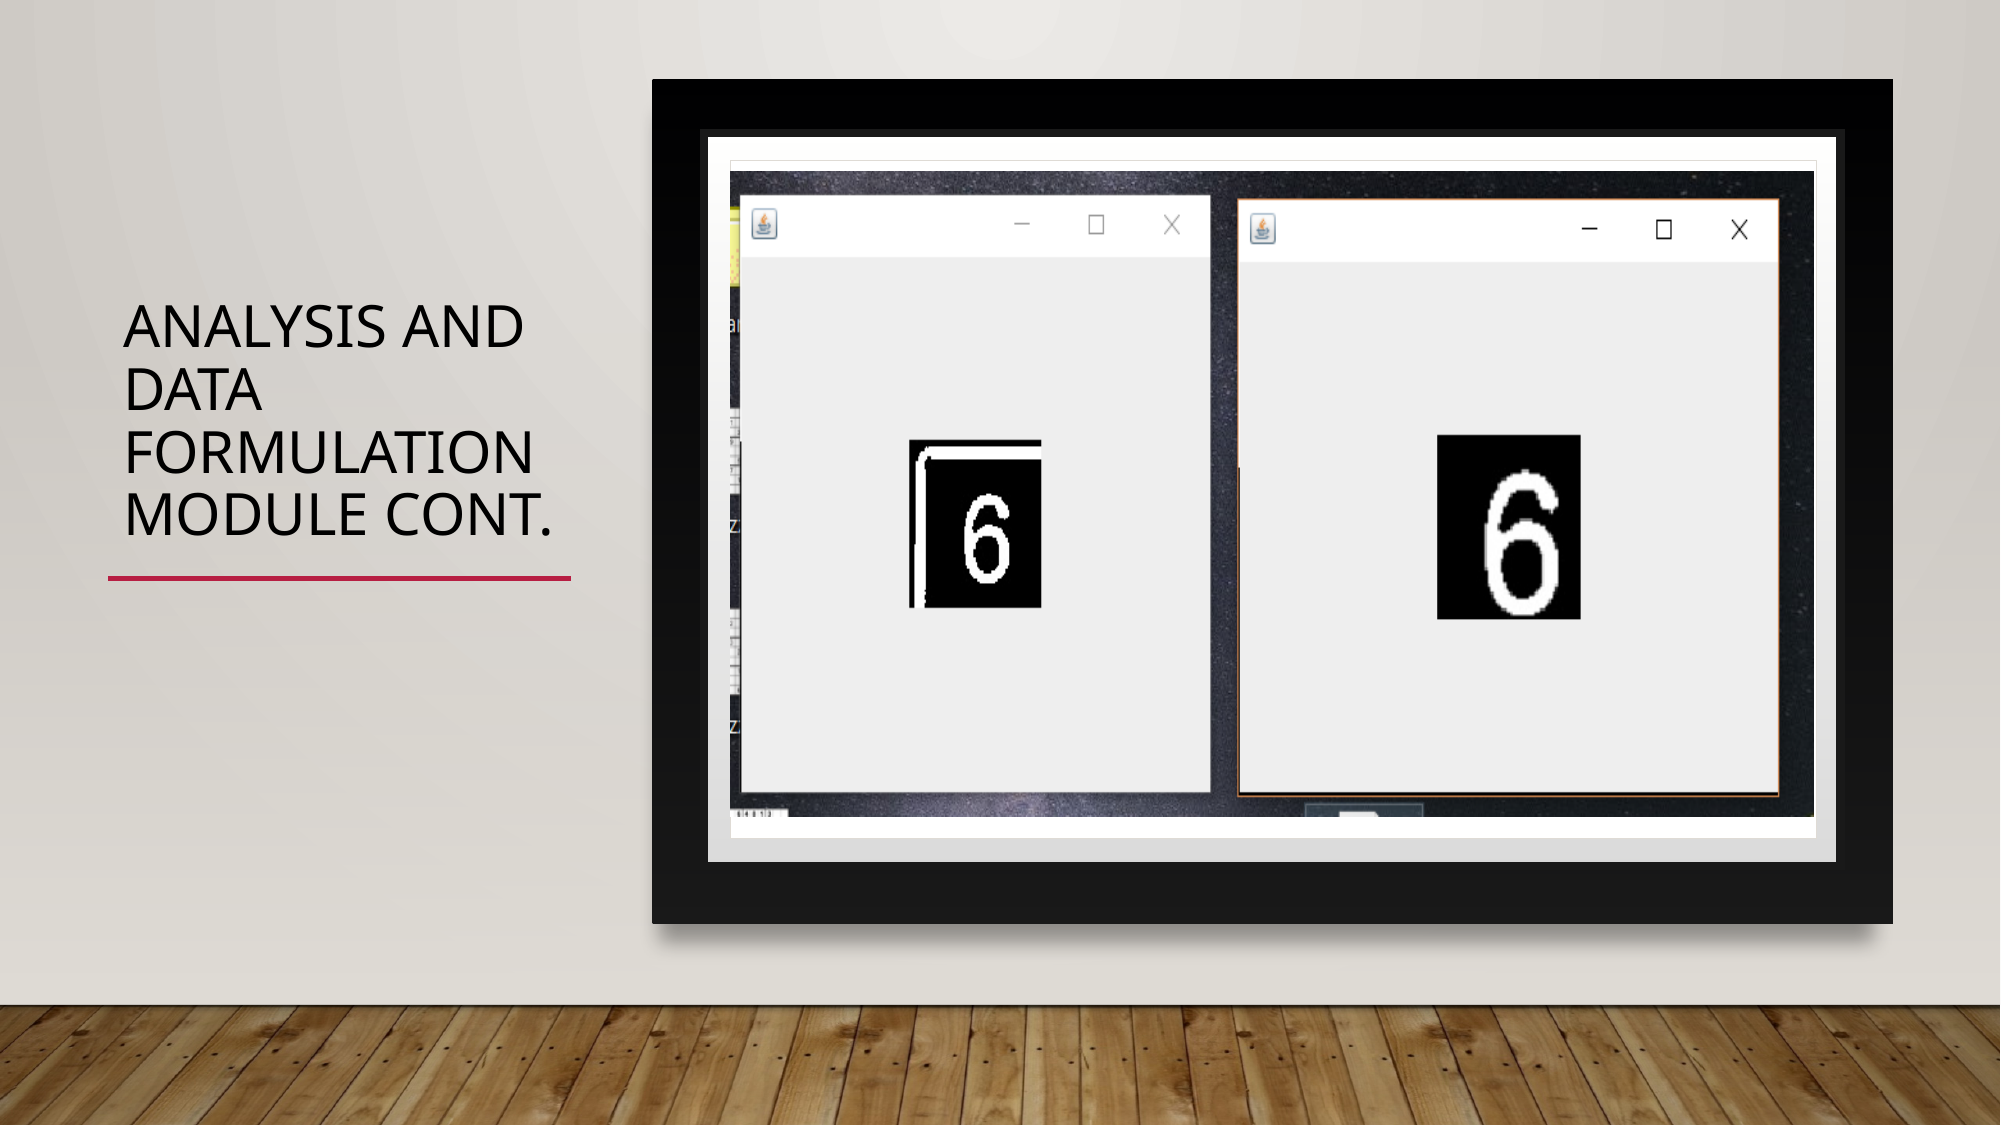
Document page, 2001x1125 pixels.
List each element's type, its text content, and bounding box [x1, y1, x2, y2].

text_box [0, 330, 2000, 1004]
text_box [652, 78, 1894, 924]
title Analysis and data formulation module cont. [108, 241, 572, 549]
text_box [0, 0, 2000, 330]
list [730, 170, 1814, 817]
picture [0, 1006, 2000, 1125]
